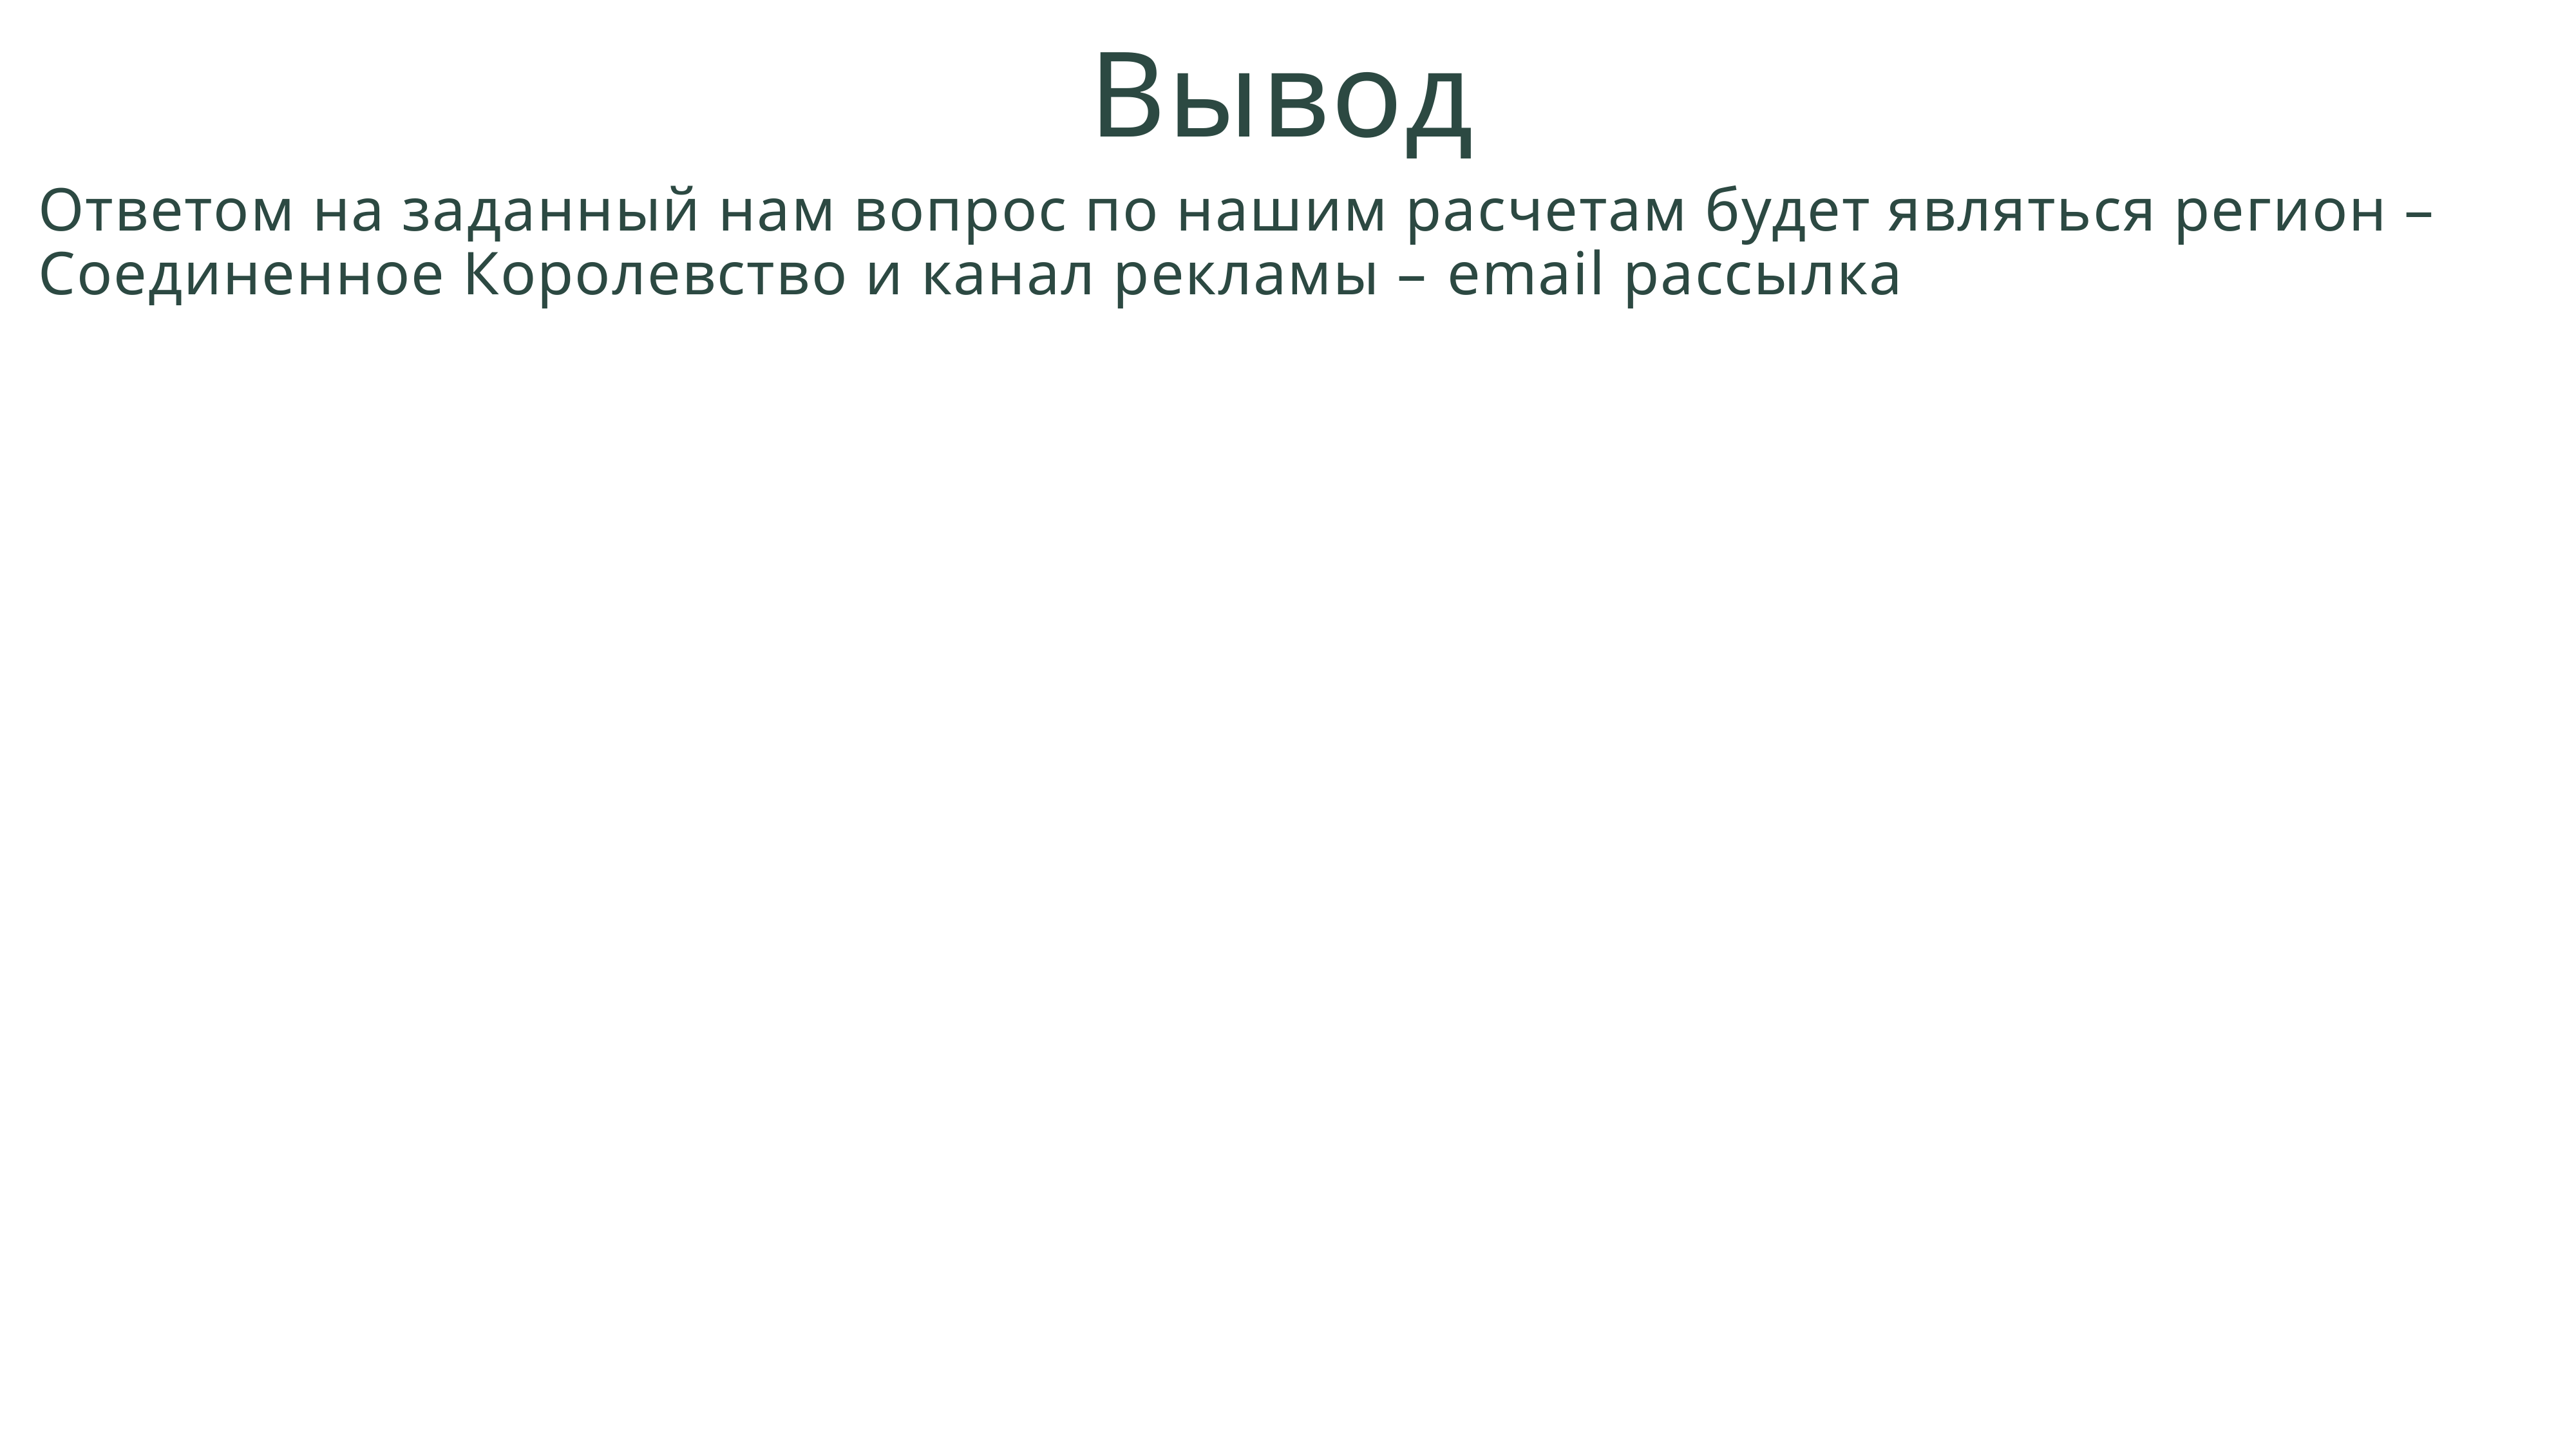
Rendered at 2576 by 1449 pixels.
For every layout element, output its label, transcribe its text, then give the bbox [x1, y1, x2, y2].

title Вывод [33, 40, 2531, 162]
list Ответом на заданный нам вопрос по нашим расчетам будет являться регион – Соединенное Королевство и канал рекламы – email рассылка [38, 180, 2535, 309]
